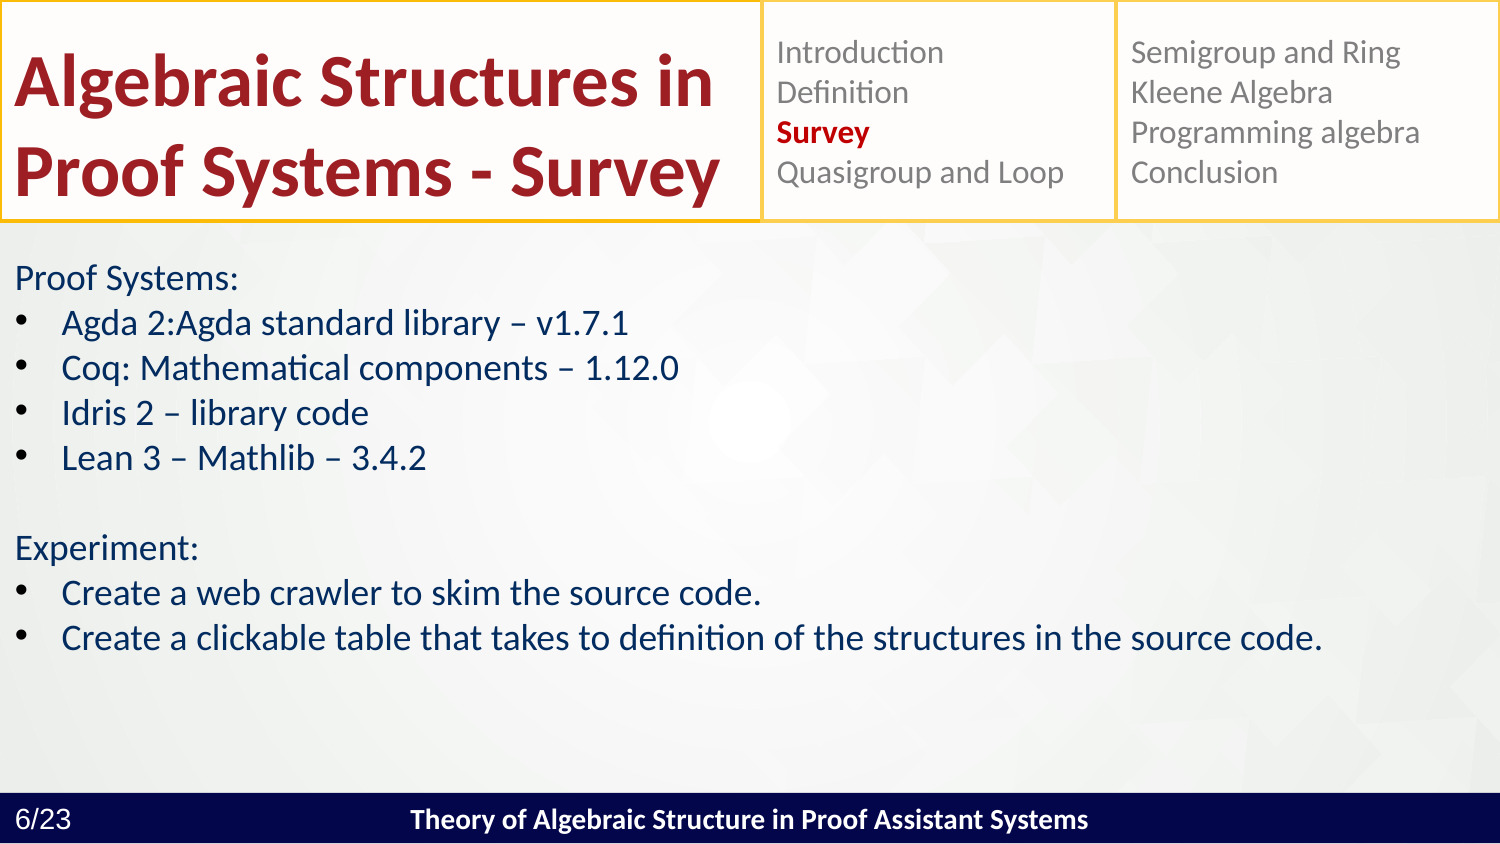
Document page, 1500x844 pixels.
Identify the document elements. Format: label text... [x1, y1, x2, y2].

text_box Algebraic Structures in Proof Systems - Survey [0, 24, 761, 220]
text_box [0, 0, 761, 24]
text_box Theory of Algebraic Structure in Proof Assistant Systems [0, 792, 1500, 844]
text_box Semigroup and Ring Kleene Algebra Programming algebra Conclusion [1116, 0, 1500, 221]
text_box 6/23 [0, 792, 95, 843]
text_box Proof Systems: Agda 2:Agda standard library – v1.7.1 Coq: Mathematical components – 1.12.0 Idris 2 – library code Lean 3 – Mathlib – 3.4.2 Experiment: Create a web crawler to skim the source code. Create a clickable table that takes to definition of the structures in the source code. [0, 245, 1500, 665]
text_box Introduction Definition Survey Quasigroup and Loop [761, 0, 1116, 221]
